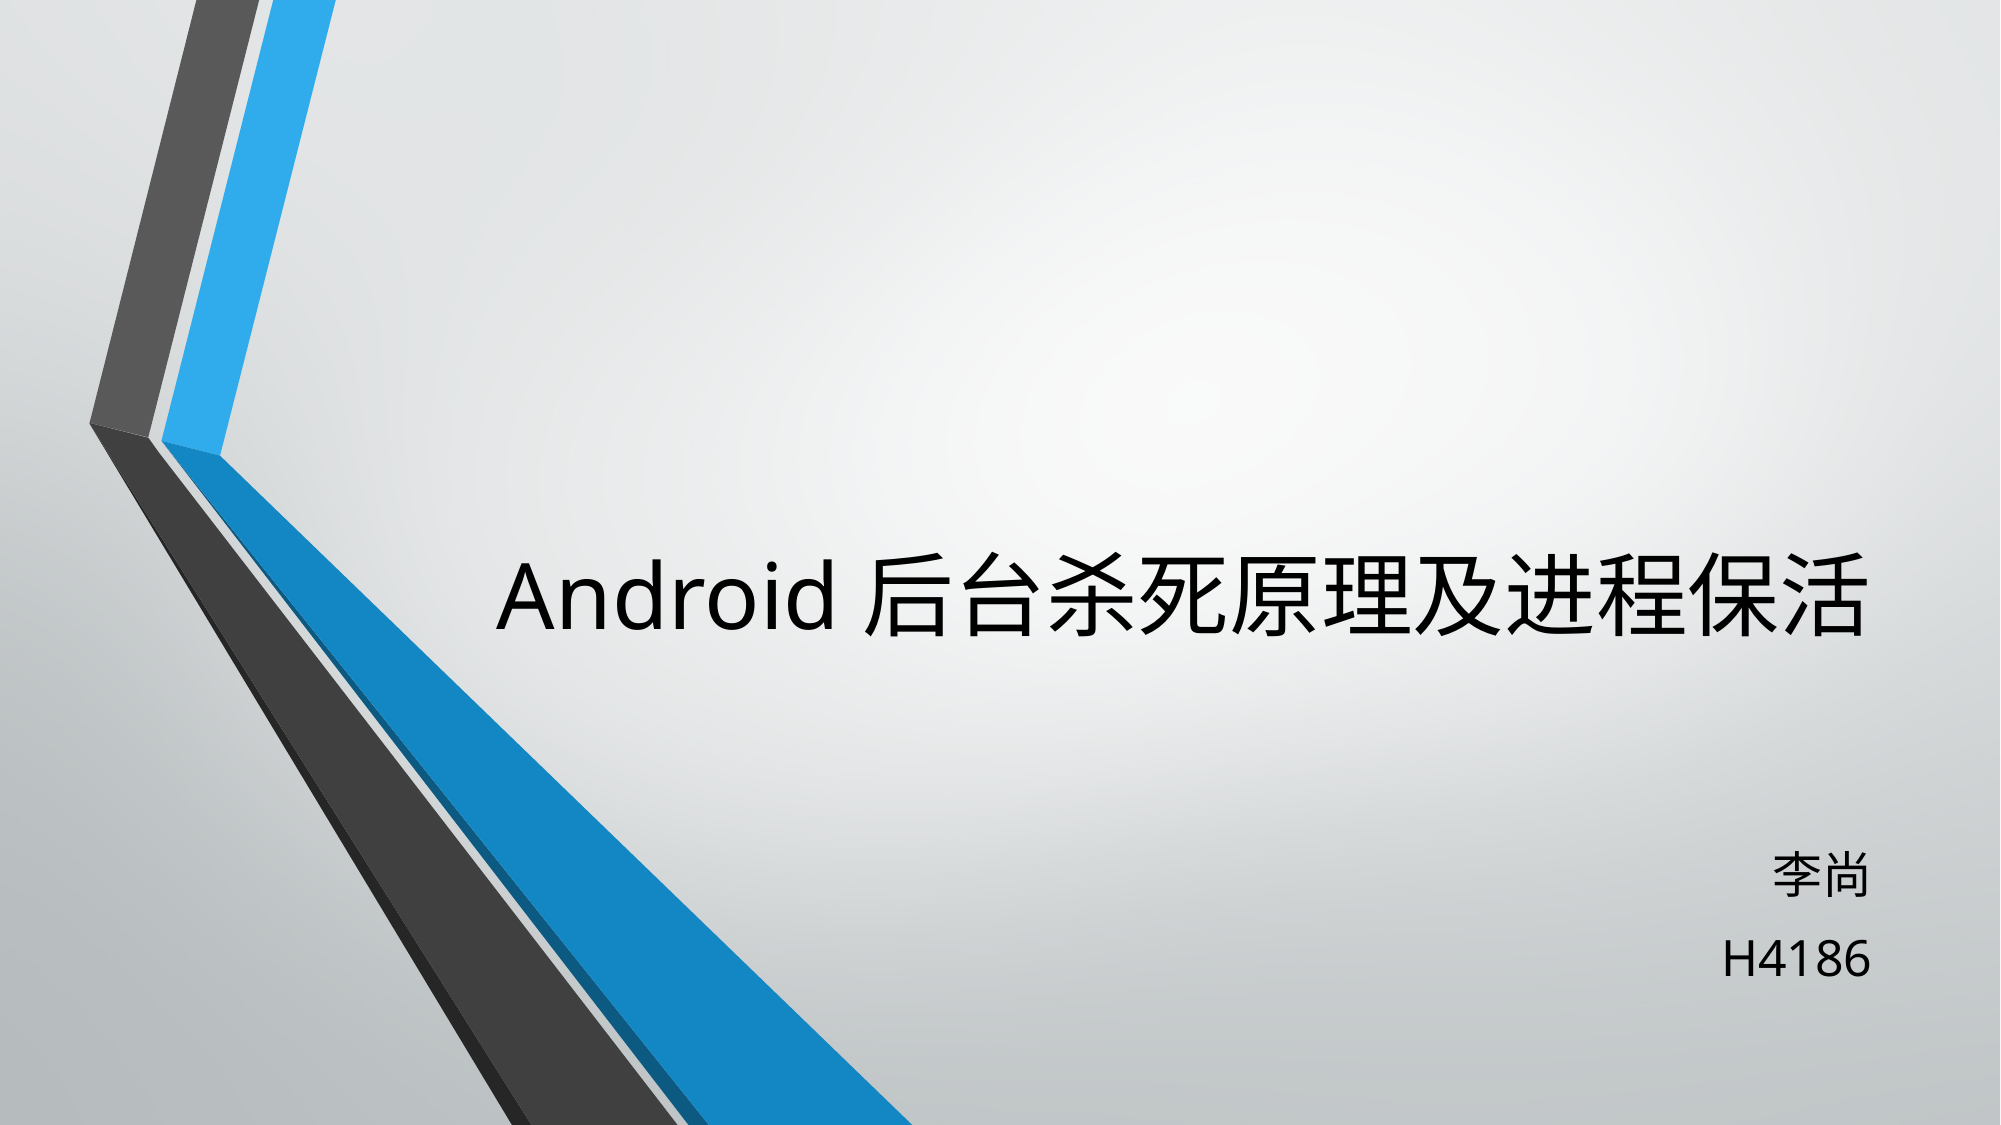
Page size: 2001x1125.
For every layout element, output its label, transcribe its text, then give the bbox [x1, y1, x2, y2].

title Android后台杀死原理及进程保活 [480, 226, 1887, 656]
subtitle 李尚 H4186 [1524, 836, 1888, 969]
